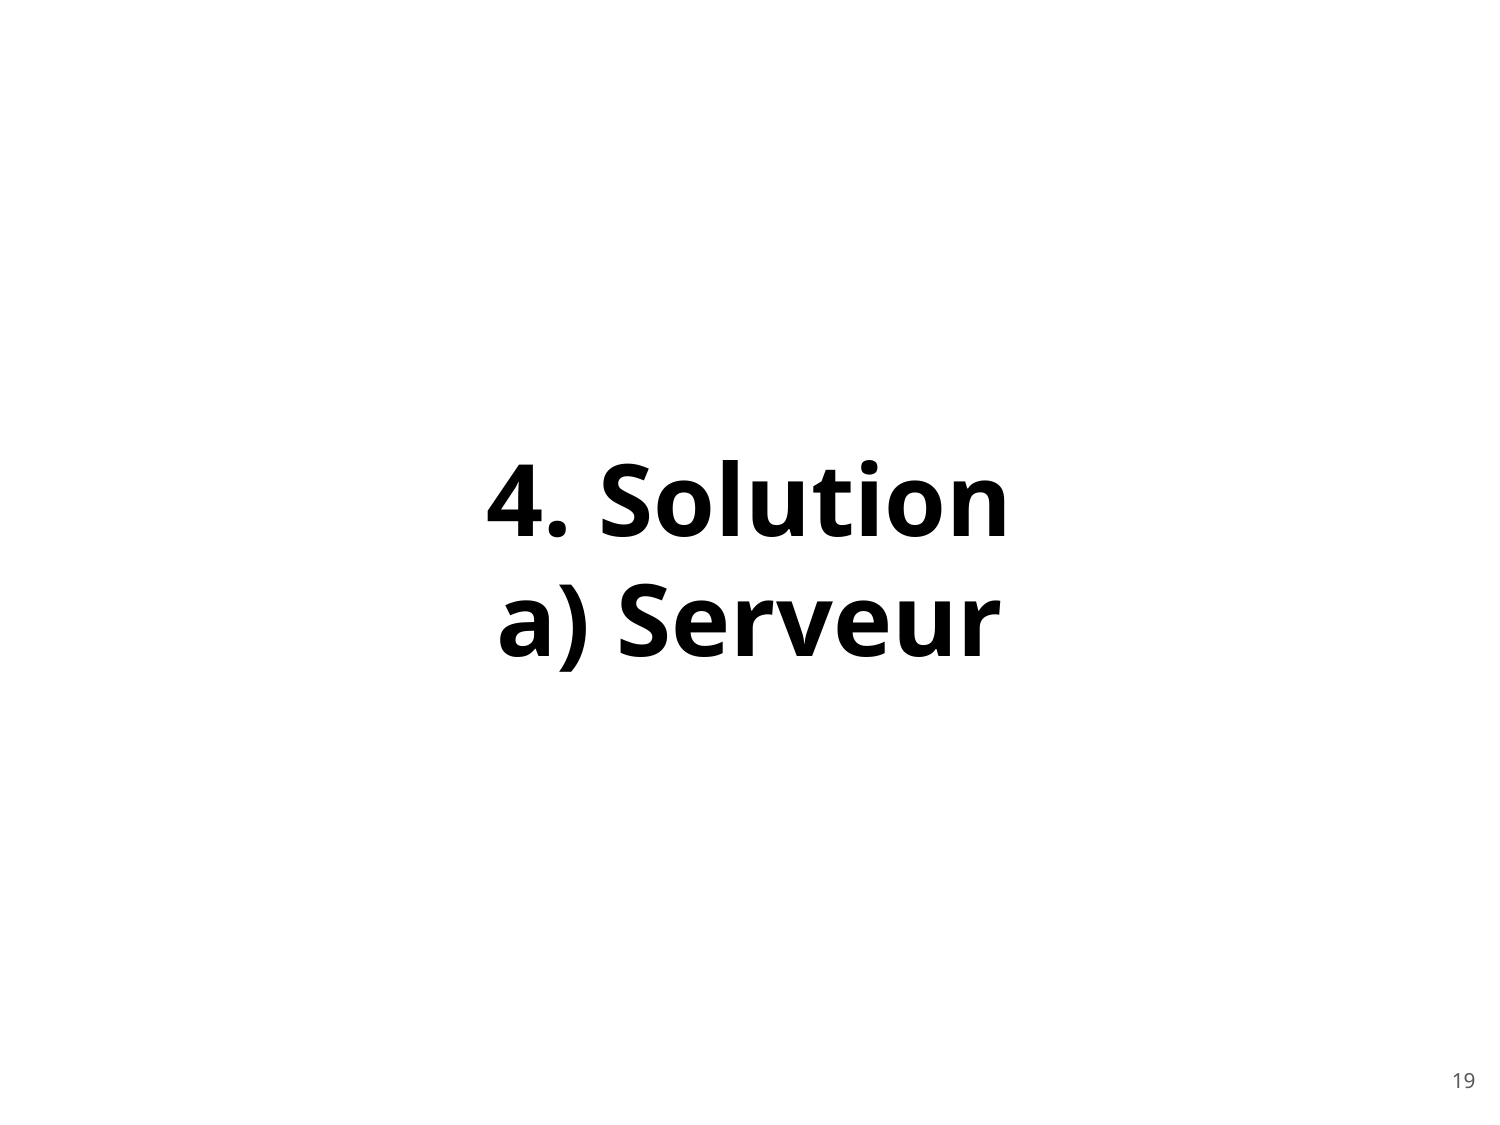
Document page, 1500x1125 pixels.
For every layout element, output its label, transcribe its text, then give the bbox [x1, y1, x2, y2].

title 4. Solution a) Serveur [51, 421, 1449, 704]
slide_number ‹#› [1400, 1038, 1491, 1125]
